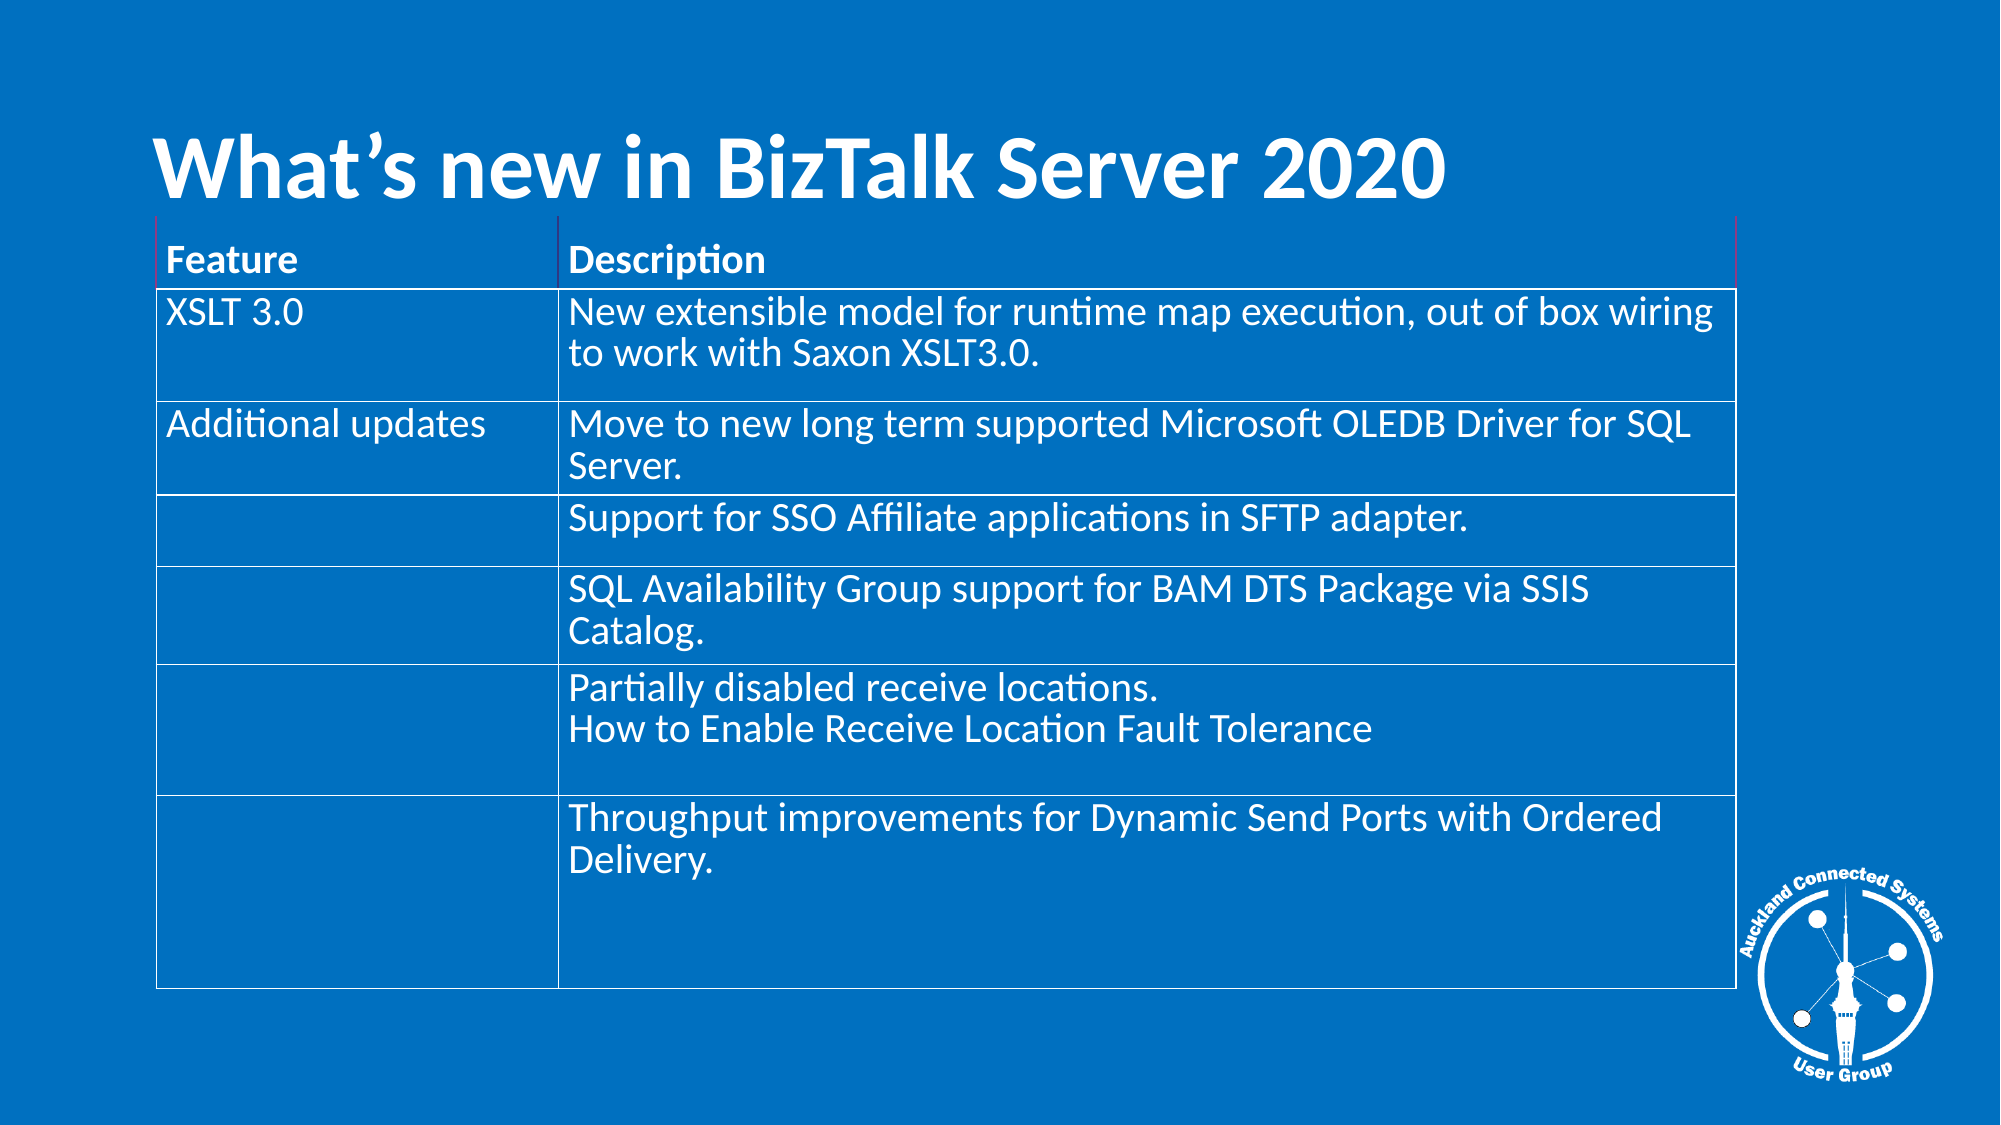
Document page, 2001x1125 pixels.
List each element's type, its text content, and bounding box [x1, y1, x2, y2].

table_cell [157, 567, 558, 664]
table_cell SQL Availability Group support for BAM DTS Package via SSIS Catalog. [559, 567, 1735, 664]
table_cell New extensible model for runtime map execution, out of box wiring to work with Saxon XSLT3.0. [559, 290, 1735, 401]
table_cell Additional updates [157, 402, 558, 494]
table_cell [157, 796, 558, 988]
table_cell Throughput improvements for Dynamic Send Ports with Ordered Delivery. [559, 796, 1735, 988]
table_cell Partially disabled receive locations. How to Enable Receive Location Fault Tolerance [559, 665, 1735, 795]
table_header Description [559, 216, 1735, 288]
picture [1735, 859, 1952, 1096]
table_header Feature [157, 216, 557, 288]
table_cell XSLT 3.0 [157, 290, 558, 401]
table_cell [157, 496, 558, 566]
table_cell Support for SSO Affiliate applications in SFTP adapter. [559, 496, 1735, 566]
title What’s new in BizTalk Server 2020 [137, 59, 1863, 278]
table_cell Move to new long term supported Microsoft OLEDB Driver for SQL Server. [559, 402, 1735, 494]
table_cell [157, 665, 558, 795]
